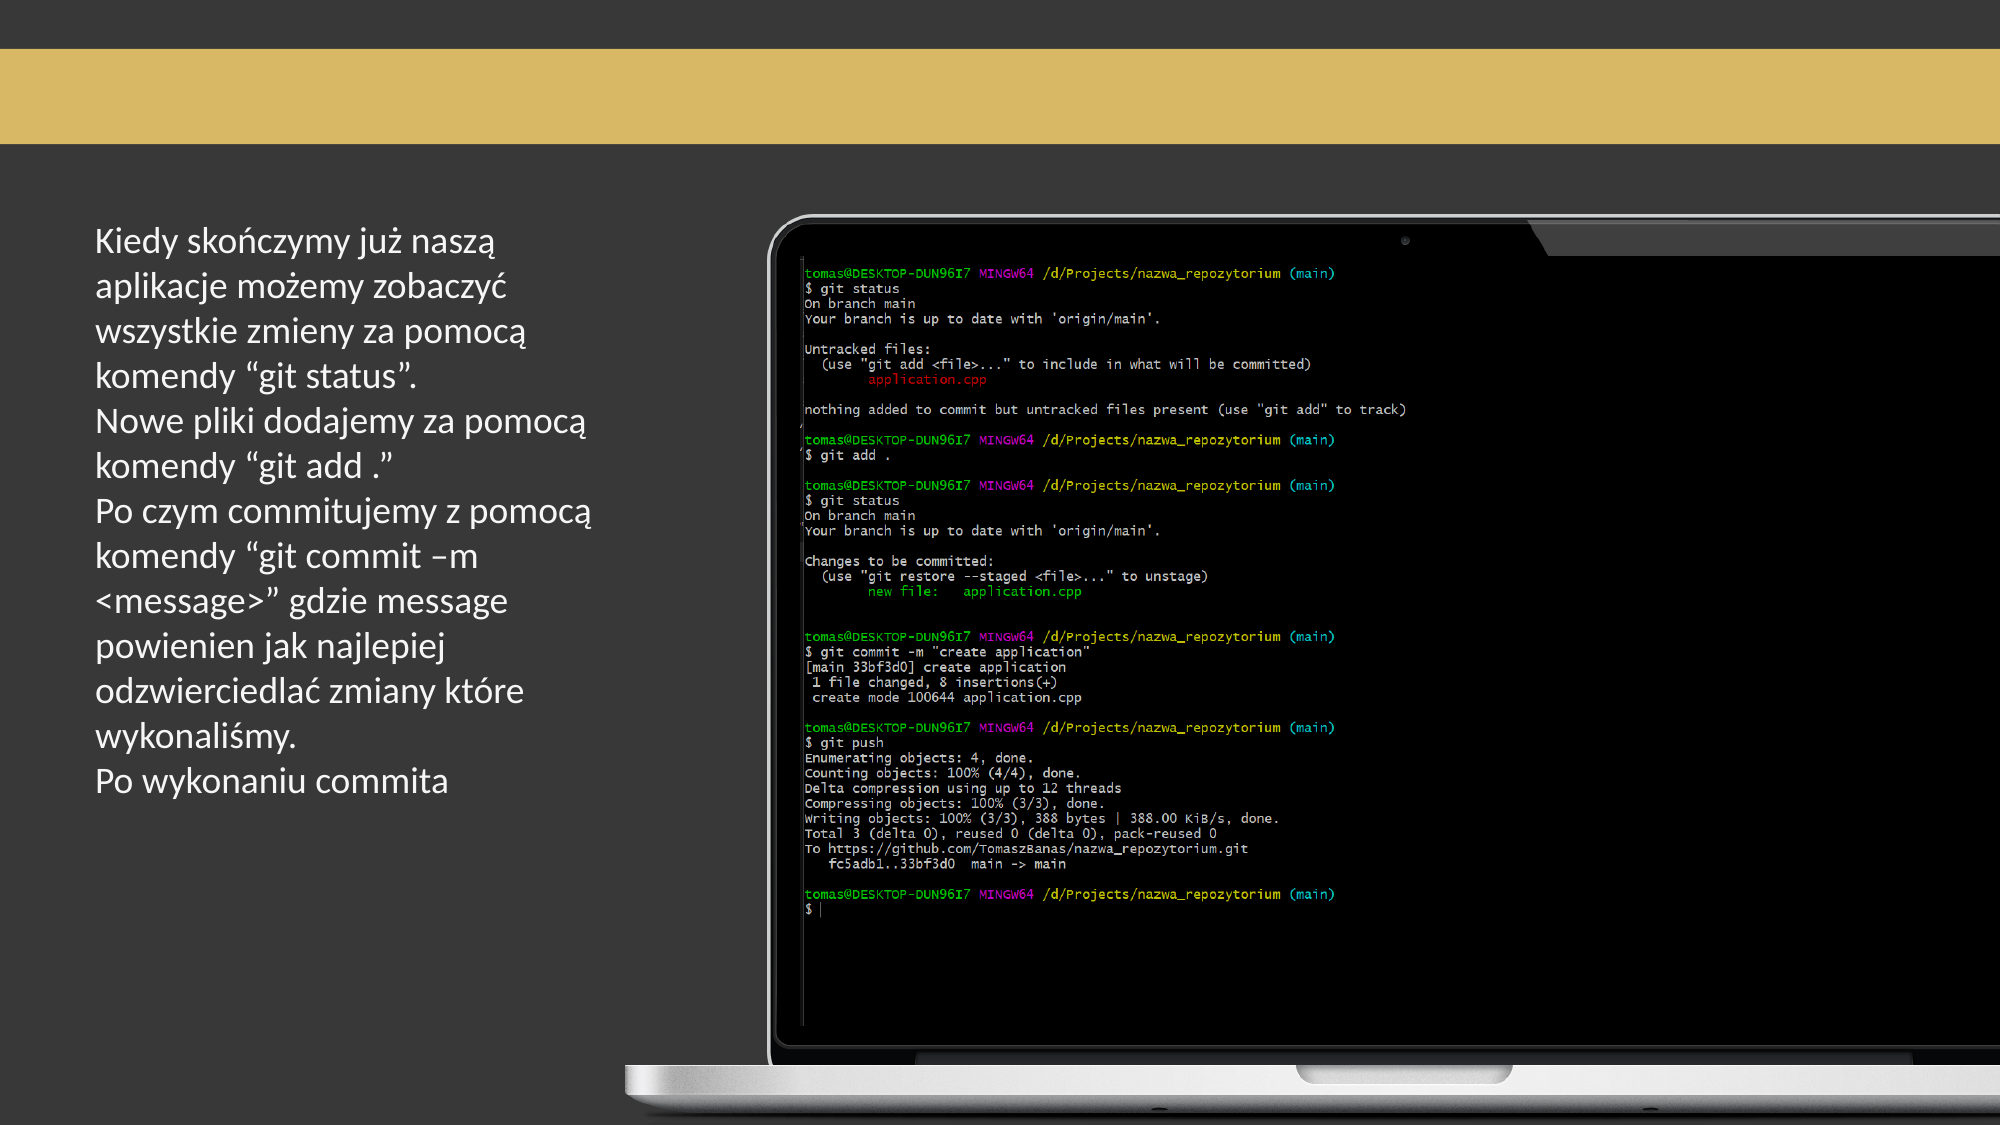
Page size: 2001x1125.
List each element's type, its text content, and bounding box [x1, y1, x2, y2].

picture [554, 160, 2000, 1125]
text_box [0, 145, 2000, 1125]
text_box [0, 48, 2000, 145]
text_box Kiedy skończymy już naszą aplikacje możemy zobaczyć wszystkie zmieny za pomocą komendy “git status”. Nowe pliki dodajemy za pomocą komendy “git add .” Po czym commitujemy z pomocą komendy “git commit –m <message>” gdzie message powienien jak najlepiej odzwierciedlać zmiany które wykonaliśmy. Po wykonaniu commita [80, 208, 554, 808]
text_box [0, 0, 2000, 48]
